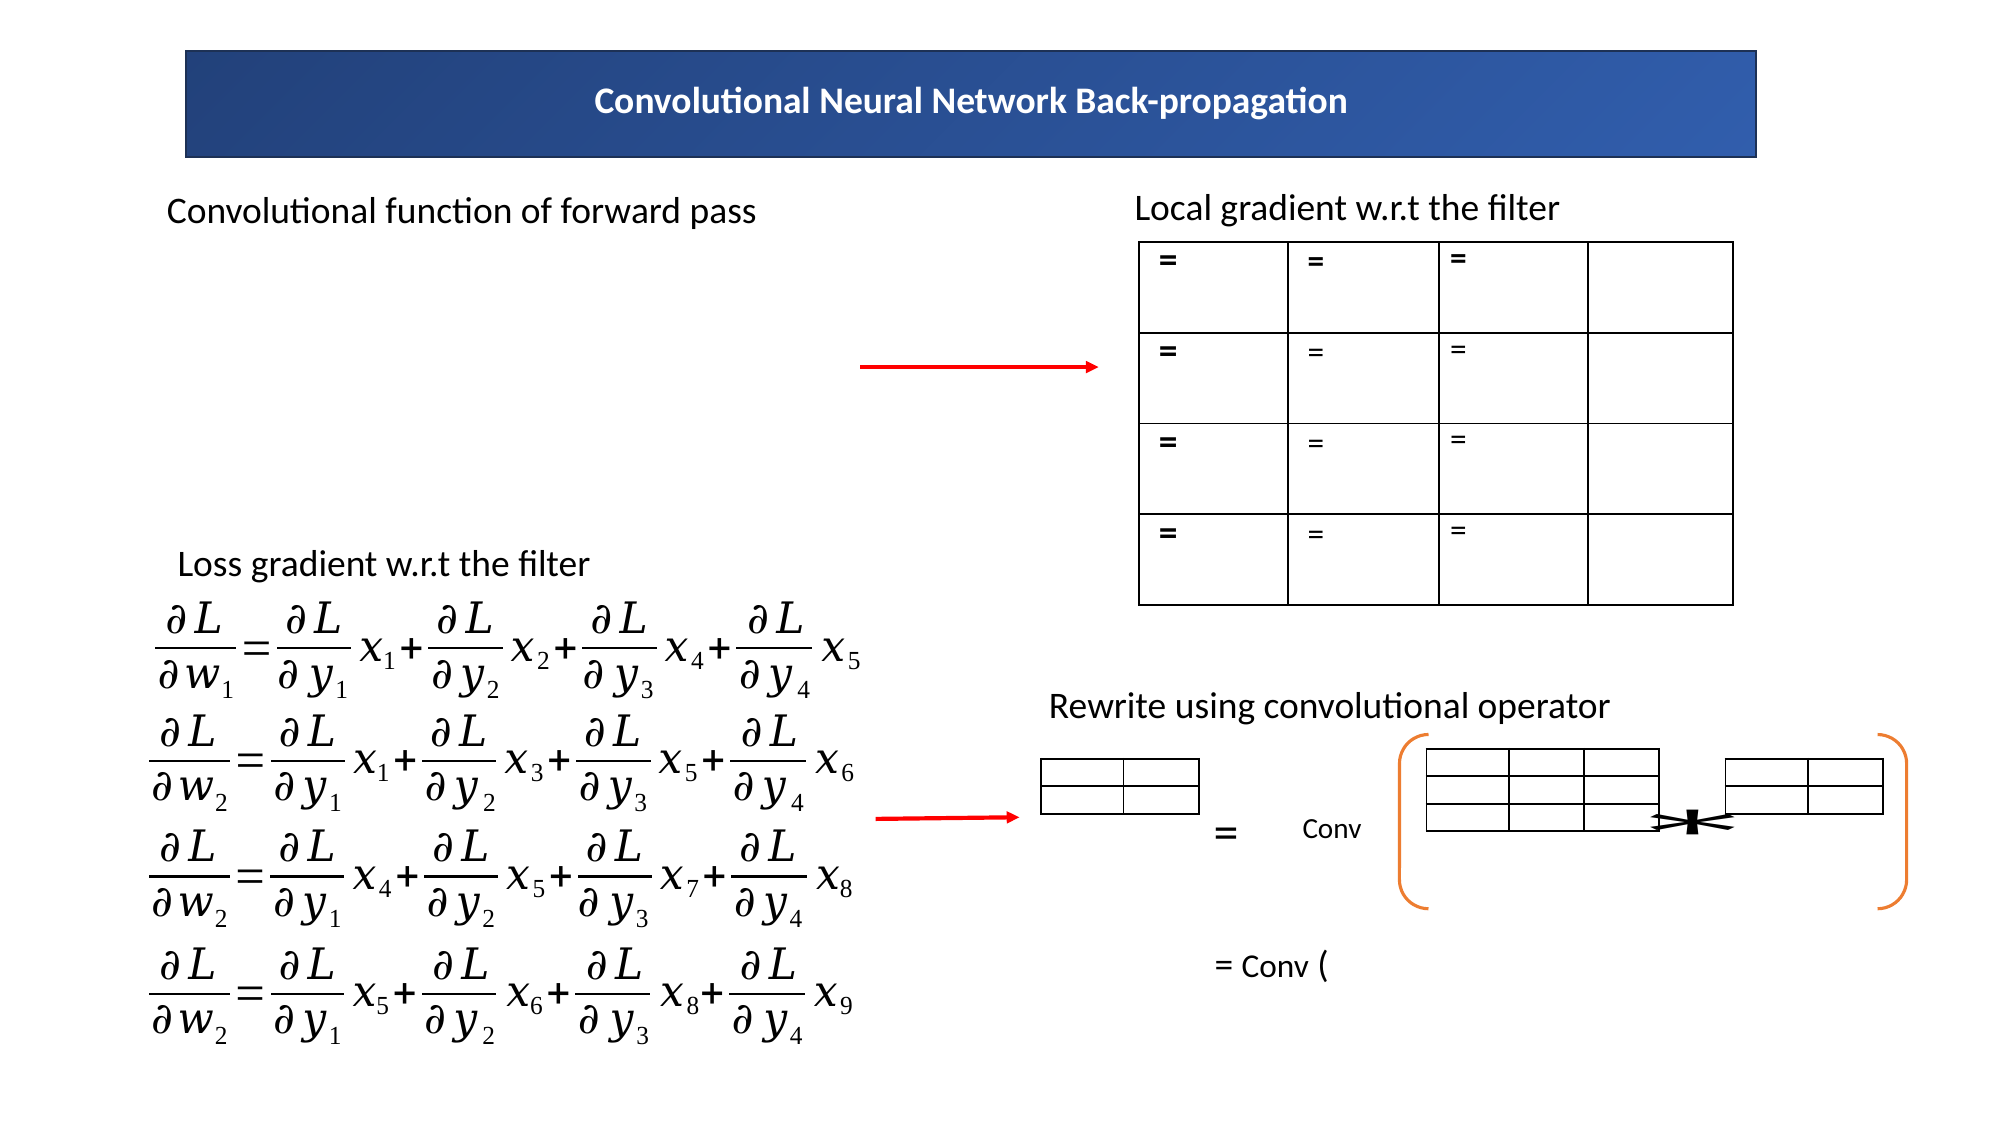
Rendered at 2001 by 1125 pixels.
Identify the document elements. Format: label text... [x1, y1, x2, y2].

text_box [1398, 733, 1908, 910]
text_box Local gradient w.r.t the filter [1119, 175, 1903, 281]
text_box Convolutional Neural Network Back-propagation [429, 68, 1492, 219]
text_box = [1198, 824, 1250, 867]
text_box [185, 50, 1757, 158]
text_box Convolutional function of forward pass [152, 178, 935, 284]
text_box Loss gradient w.r.t the filter [162, 531, 946, 637]
text_box Conv [1287, 824, 1398, 852]
text_box Rewrite using convolutional operator [1034, 673, 1628, 824]
